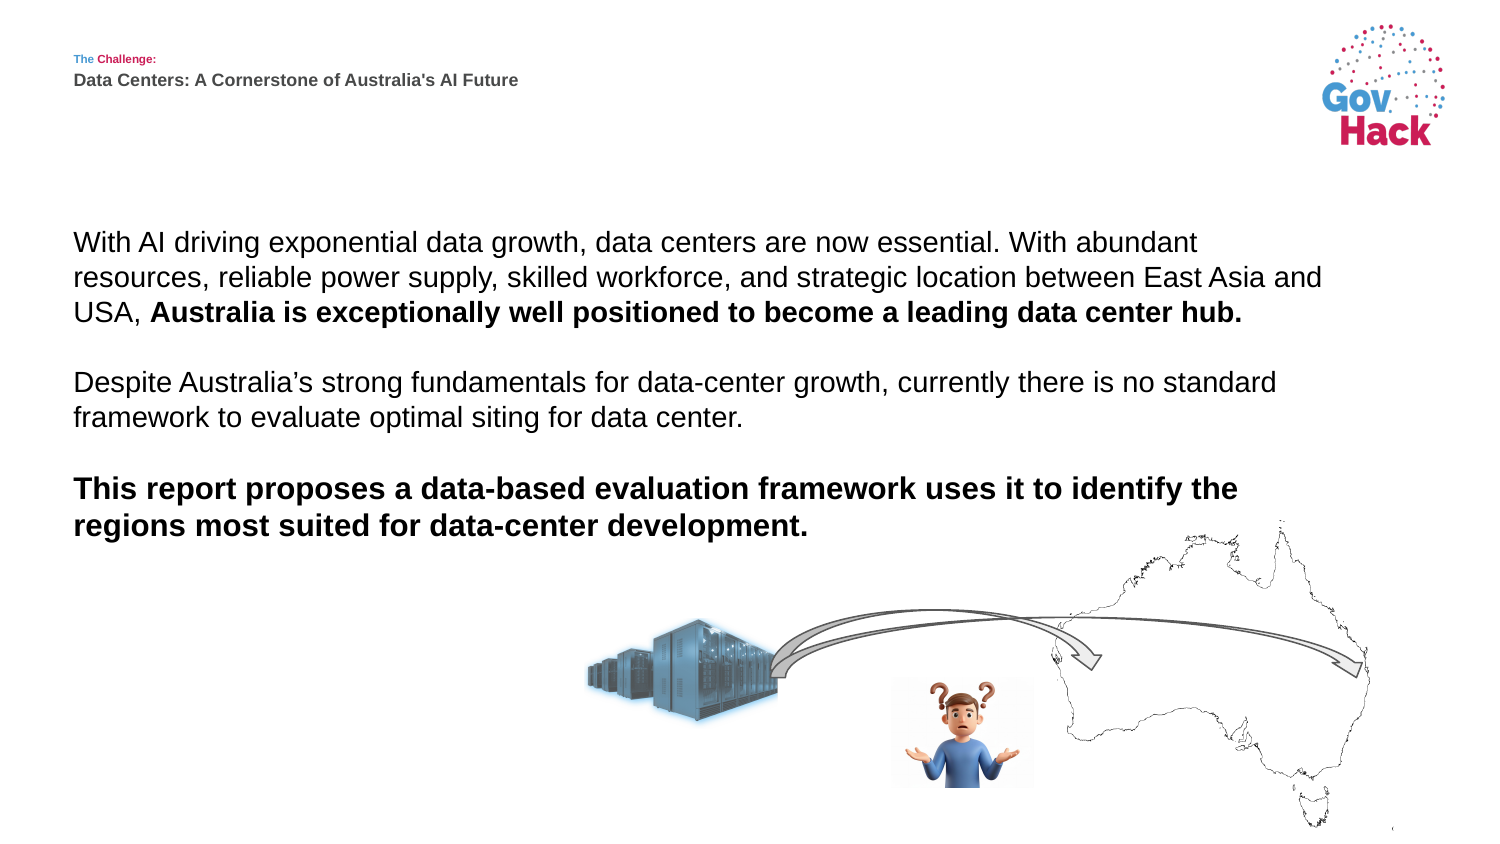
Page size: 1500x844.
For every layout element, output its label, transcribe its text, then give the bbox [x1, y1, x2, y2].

picture [1321, 19, 1450, 148]
text_box With AI driving exponential data growth, data centers are now essential. With abundant resources, reliable power supply, skilled workforce, and strategic location between East Asia and USA, Australia is exceptionally well positioned to become a leading data center hub. Despite Australia’s strong fundamentals for data-center growth, currently there is no standard framework to evaluate optimal siting for data center. This report proposes a data-based evaluation framework uses it to identify the regions most suited for data-center development. [58, 208, 1350, 558]
title The Challenge: Data Centers: A Cornerstone of Australia's AI Future [58, 36, 1316, 131]
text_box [584, 503, 1394, 844]
